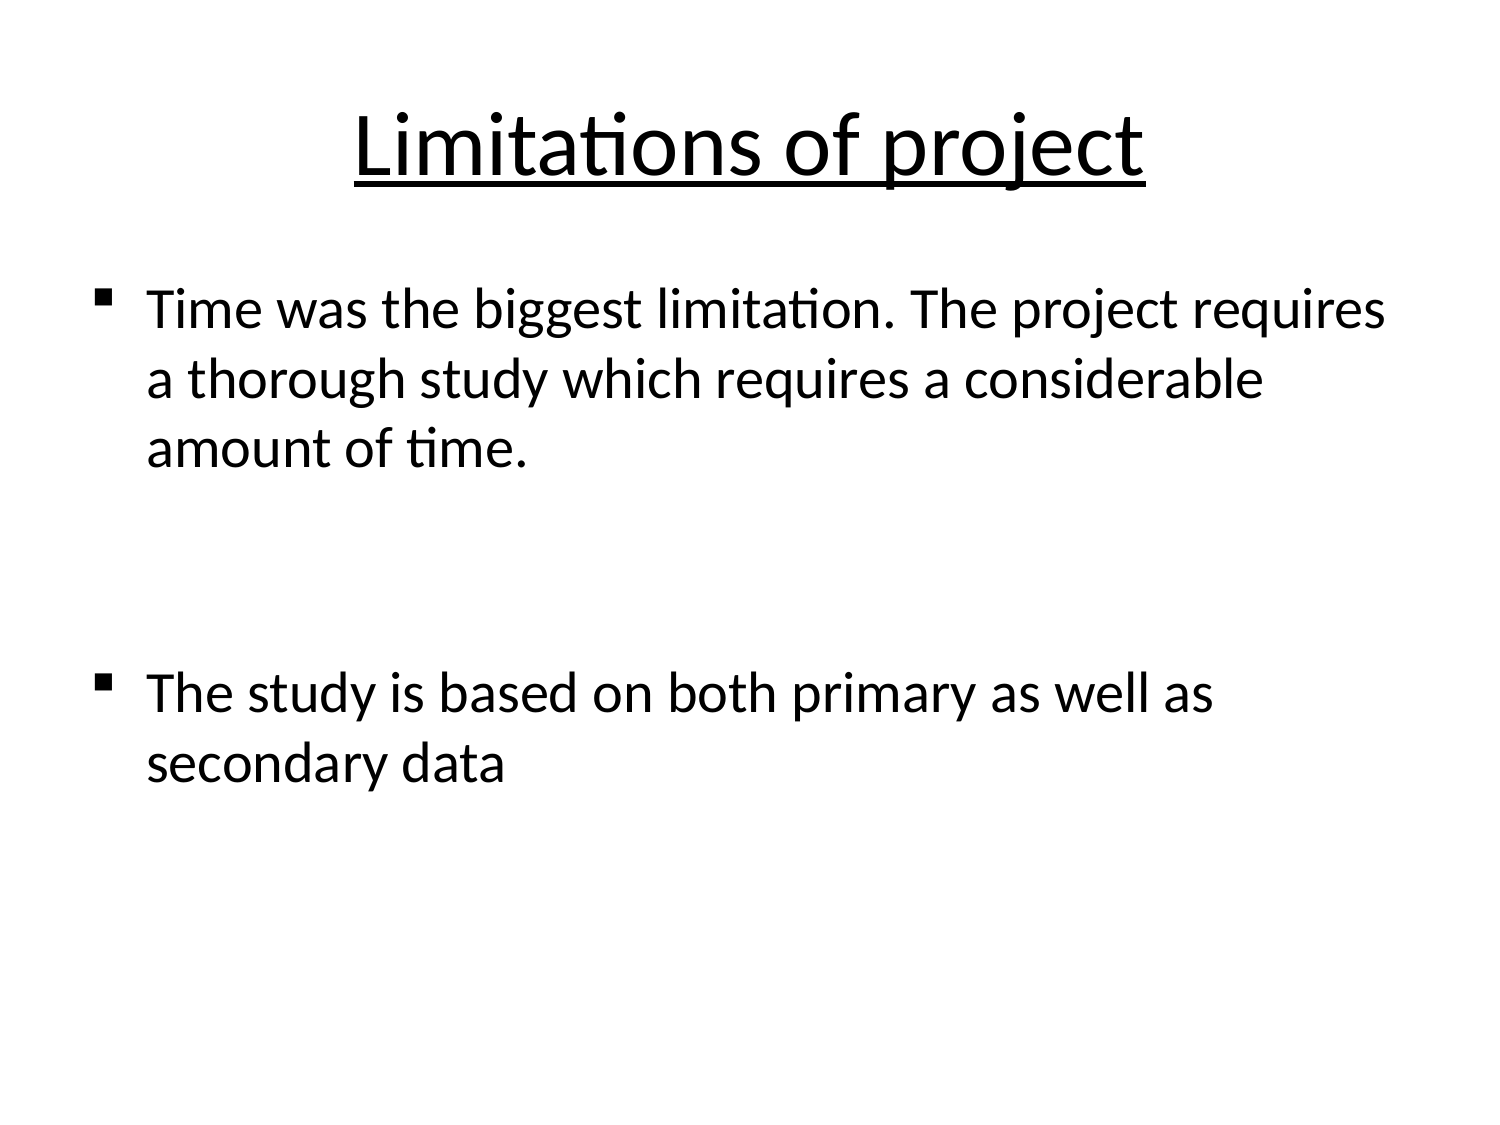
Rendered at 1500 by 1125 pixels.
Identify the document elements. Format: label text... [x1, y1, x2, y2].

title Limitations of project [75, 45, 1425, 233]
list Time was the biggest limitation. The project requires a thorough study which requires a considerable amount of time. The study is based on both primary as well as secondary data [75, 262, 1425, 1005]
